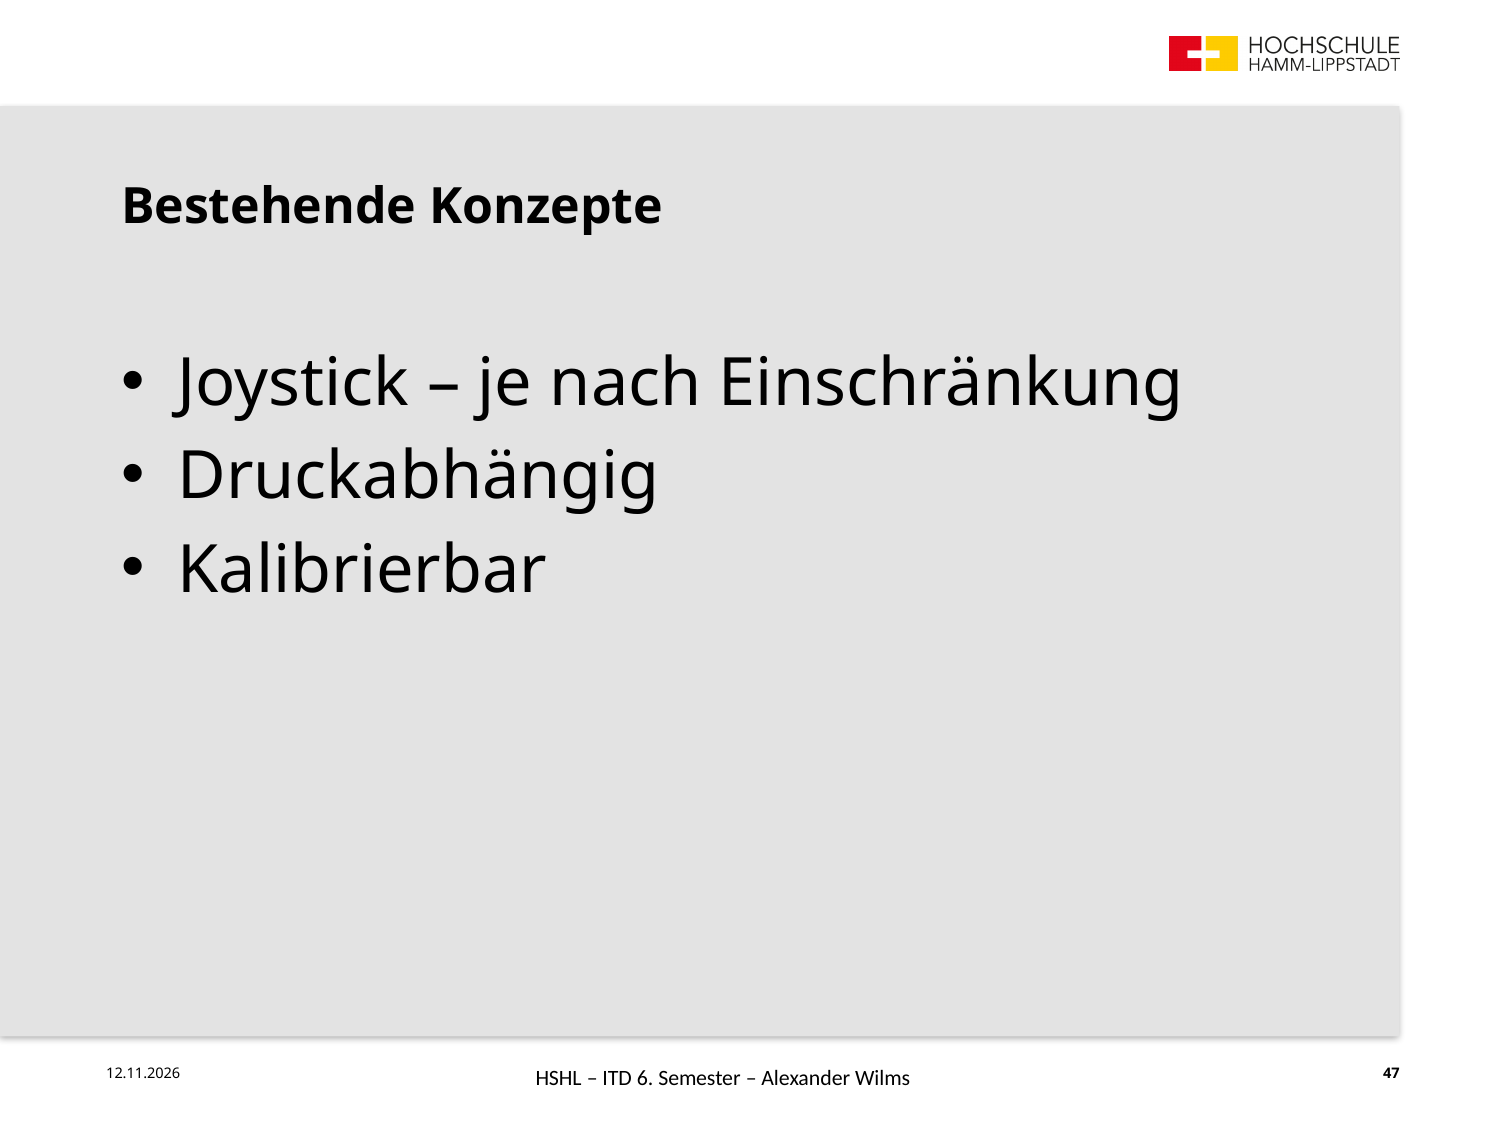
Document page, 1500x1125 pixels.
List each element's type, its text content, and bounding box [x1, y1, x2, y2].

picture [1169, 36, 1400, 71]
text_box Bestehende Konzepte [106, 125, 1340, 281]
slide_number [106, 1065, 457, 1084]
list Joystick – je nach Einschränkung Druckabhängig Kalibrierbar [106, 331, 1366, 1005]
text_box HSHL – ITD 6. Semester – Alexander Wilms [520, 1055, 926, 1097]
slide_number 47 [1049, 1065, 1400, 1084]
